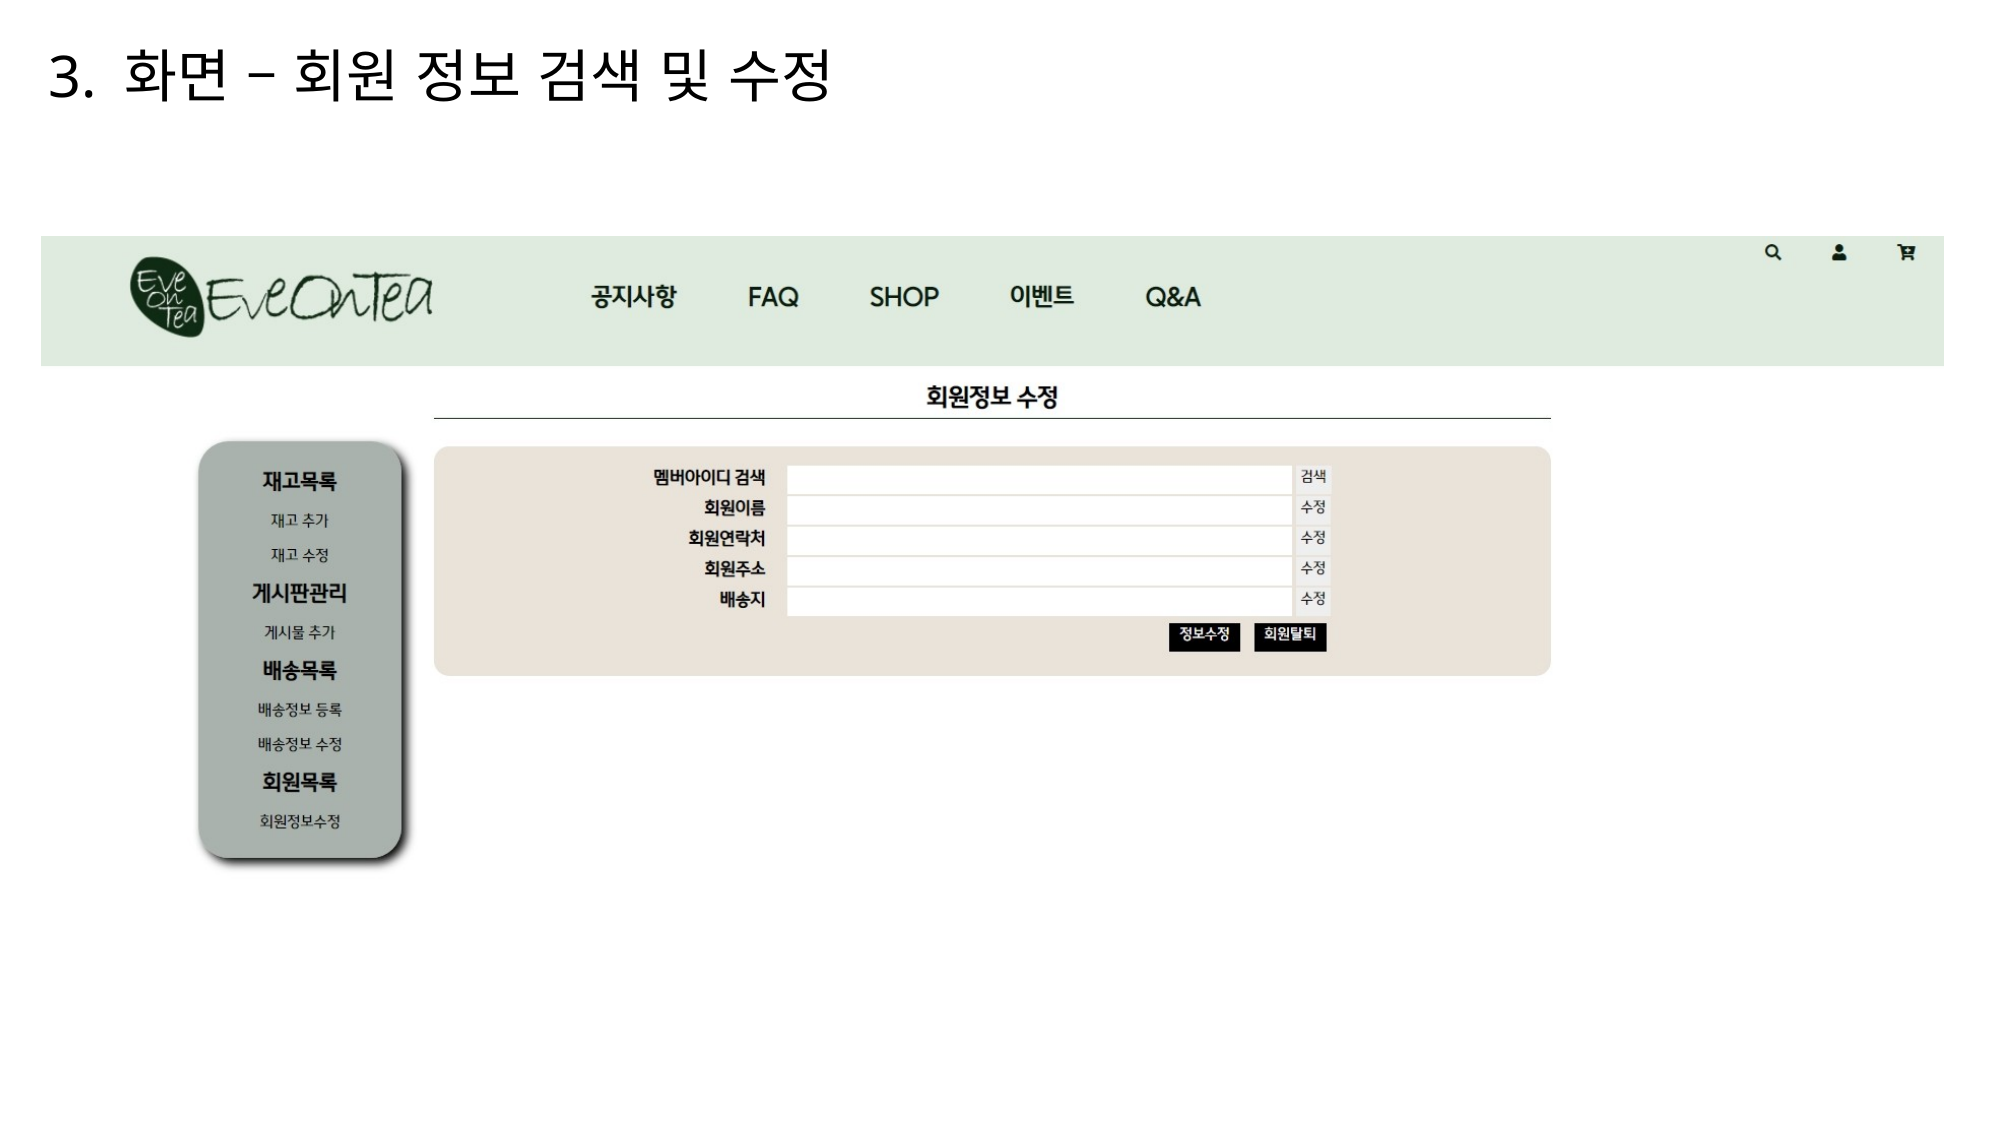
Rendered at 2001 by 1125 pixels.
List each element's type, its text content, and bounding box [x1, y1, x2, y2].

title 3. 화면 – 회원 정보 검색 및 수정 [33, 40, 1072, 118]
picture [41, 236, 1944, 924]
